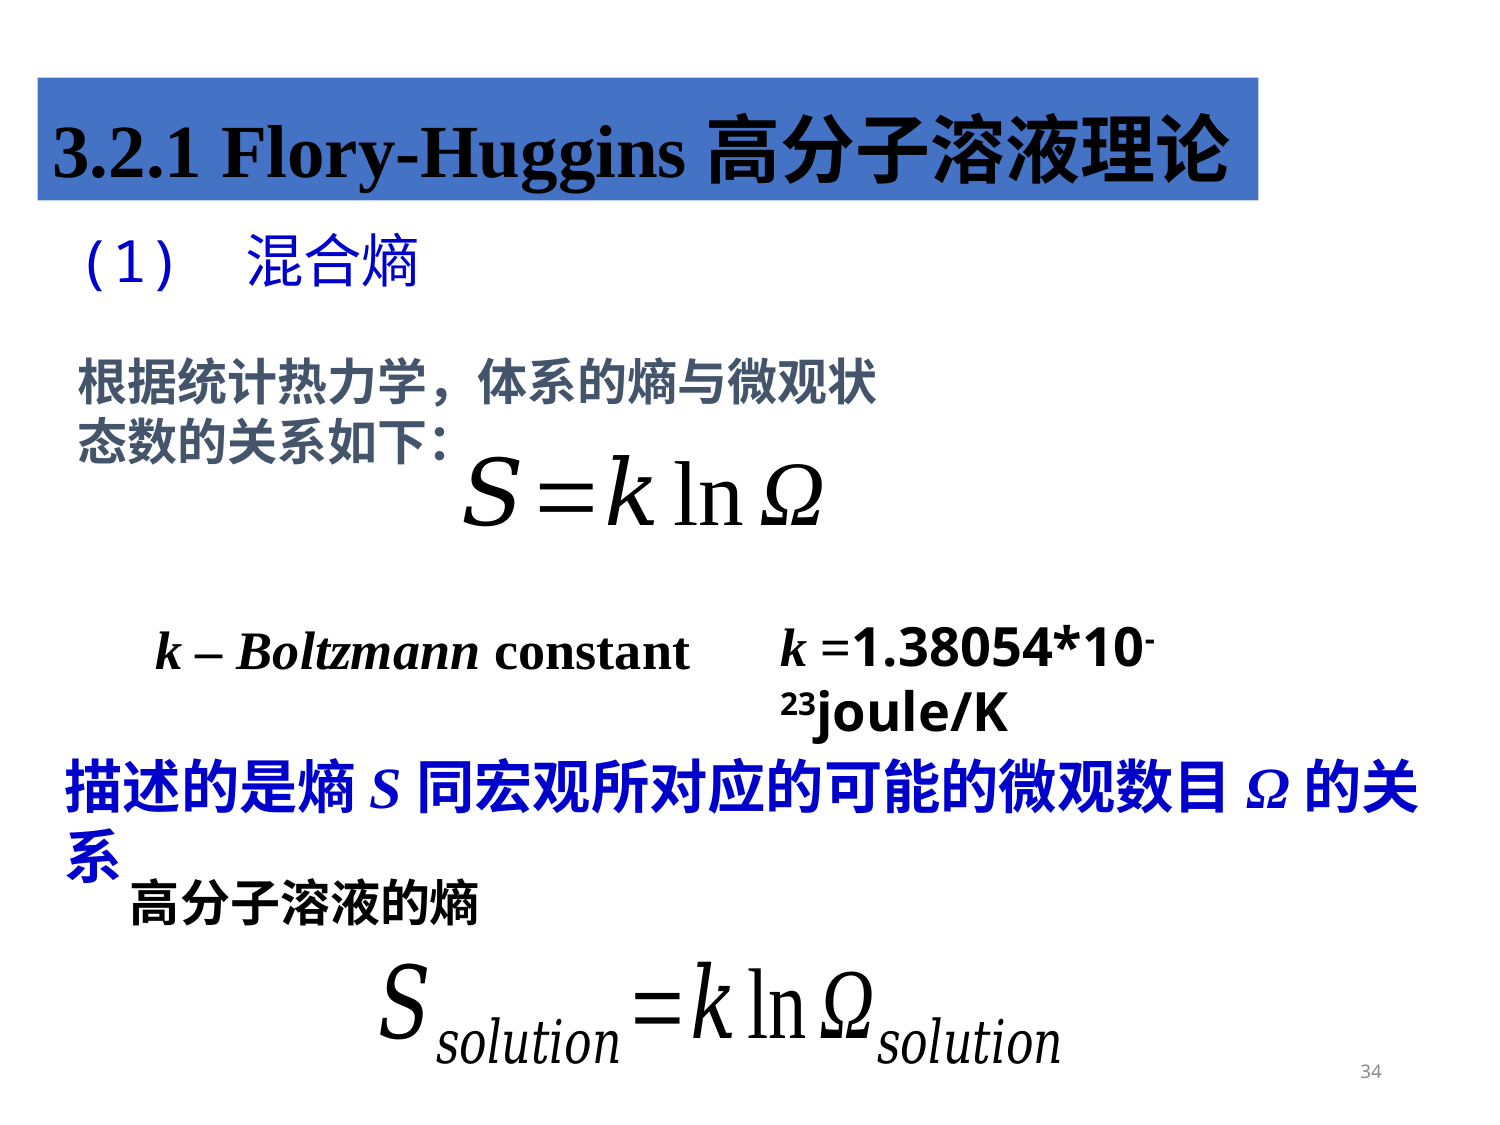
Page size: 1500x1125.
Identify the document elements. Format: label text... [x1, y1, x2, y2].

text_box 高分子溶液的熵 [115, 898, 1301, 939]
text_box k – Boltzmann constant [140, 608, 718, 688]
text_box 3.2.1 Flory-Huggins高分子溶液理论 [37, 77, 1259, 201]
slide_number 34 [1059, 1042, 1397, 1103]
text_box 根据统计热力学，体系的熵与微观状态数的关系如下： [62, 324, 899, 497]
text_box k =1.38054*10-23joule/K [765, 604, 1389, 750]
text_box 描述的是熵S同宏观所对应的可能的微观数目Ω的关系 [50, 742, 1468, 898]
text_box (1) 混合熵 [62, 201, 488, 300]
